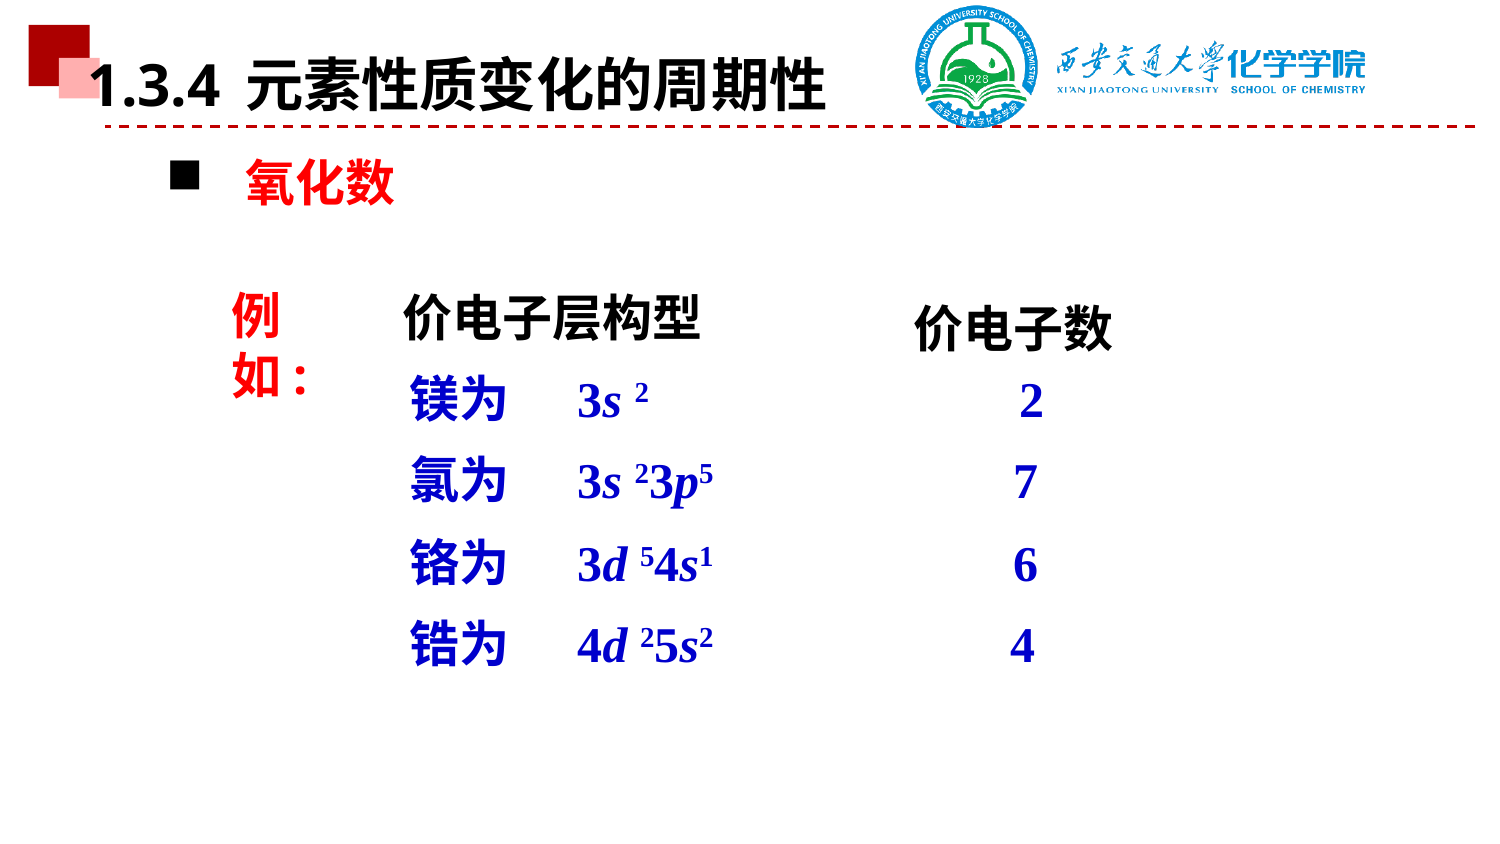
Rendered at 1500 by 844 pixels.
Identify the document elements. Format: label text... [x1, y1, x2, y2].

text_box 价电子层构型 [388, 278, 718, 354]
picture [915, 5, 967, 40]
text_box 镁为 3s 2 2 氯为 3s 23p5 7 铬为 3d 54s1 6 锆为 4d 25s2 4 [360, 237, 1223, 723]
picture [937, 5, 1365, 128]
text_box 氧化数 [151, 143, 987, 219]
text_box 价电子数 [864, 290, 1129, 366]
text_box 例如: [217, 277, 360, 344]
text_box 1.3.4 元素性质变化的周期性 [72, 40, 983, 126]
